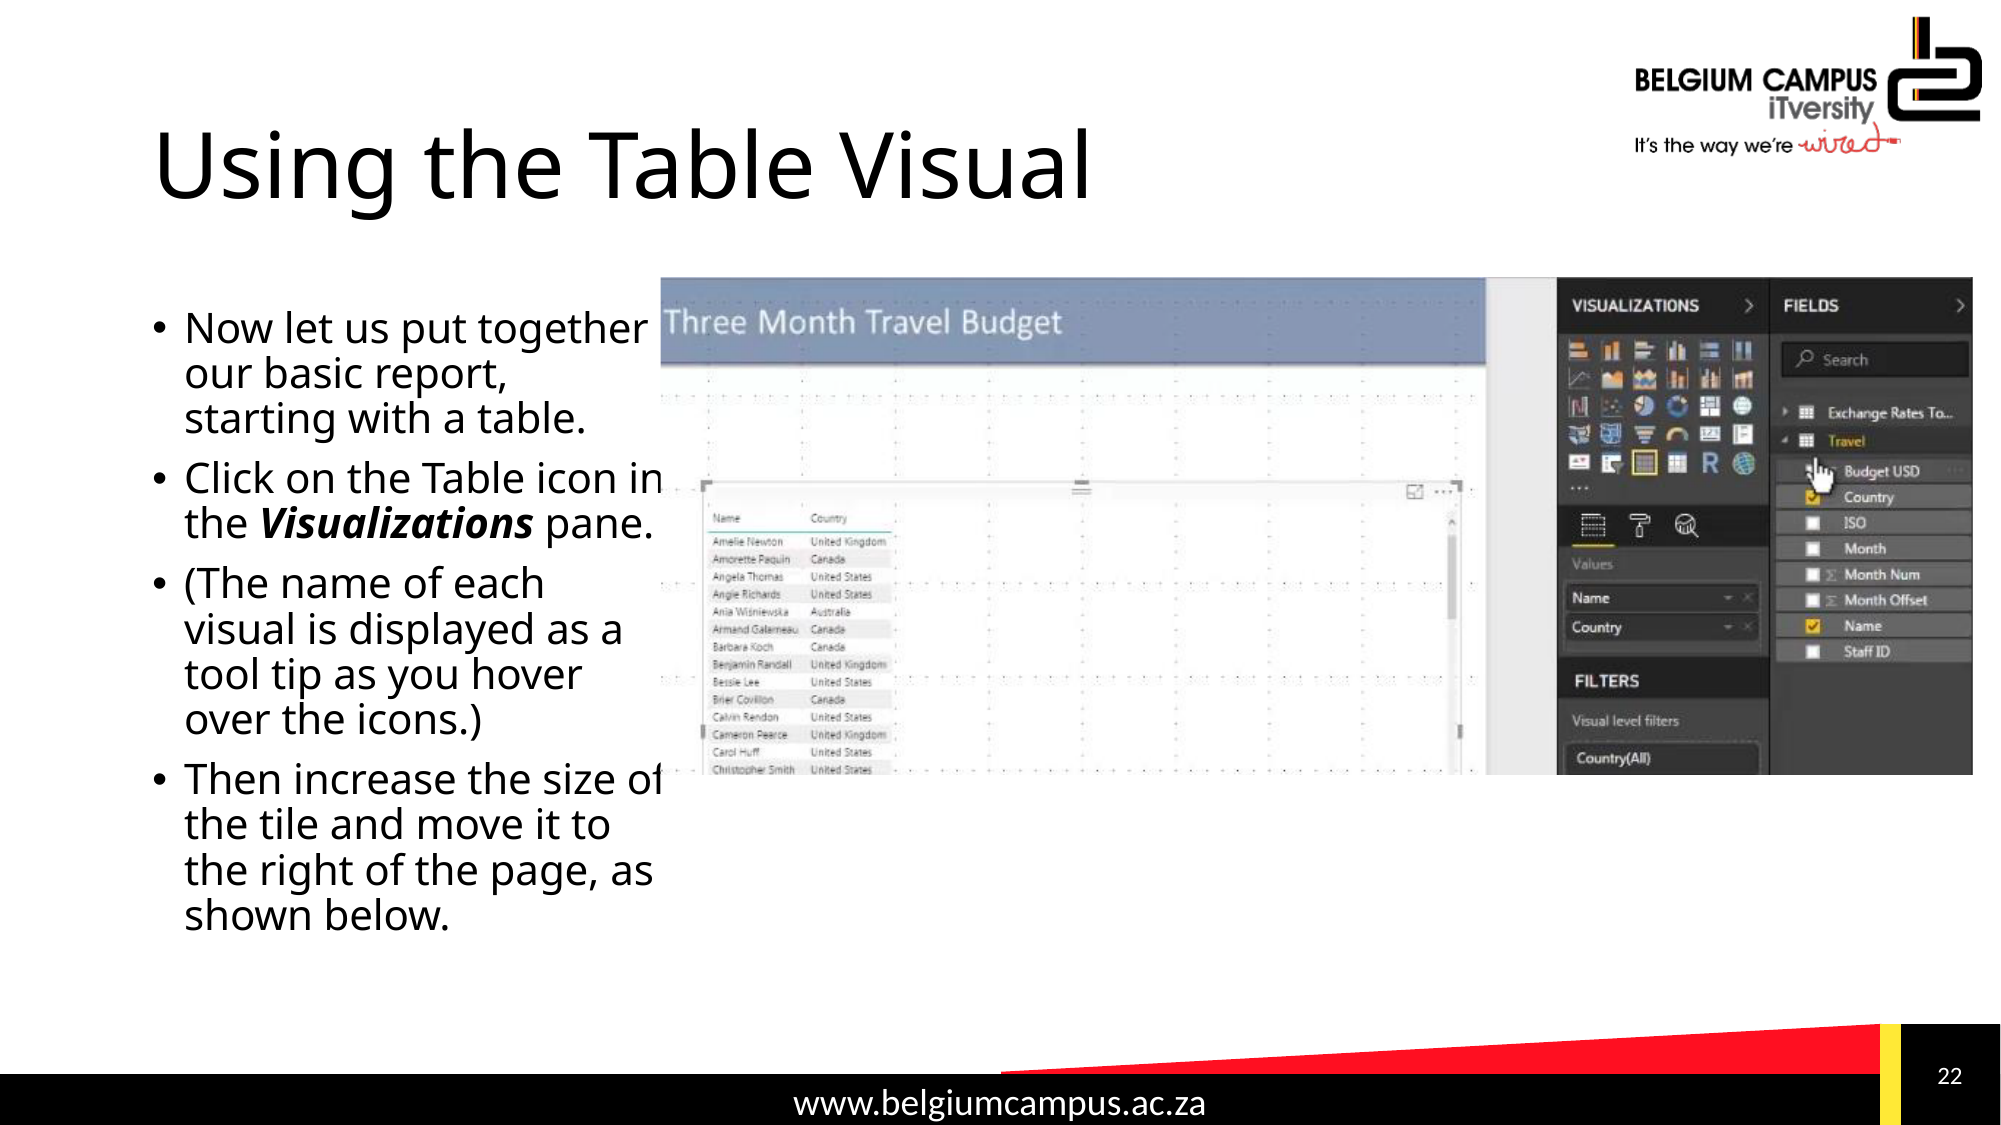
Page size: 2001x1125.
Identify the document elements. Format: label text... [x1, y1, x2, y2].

title Using the Table Visual [137, 59, 1863, 278]
list Now let us put together our basic report, starting with a table. Click on the Table icon in the Visualizations pane. (The name of each visual is displayed as a tool tip as you hover over the icons.) Then increase the size of the tile and move it to the right of the page, as shown below. [137, 299, 682, 1014]
picture [1631, 0, 1986, 198]
picture [660, 277, 1973, 775]
